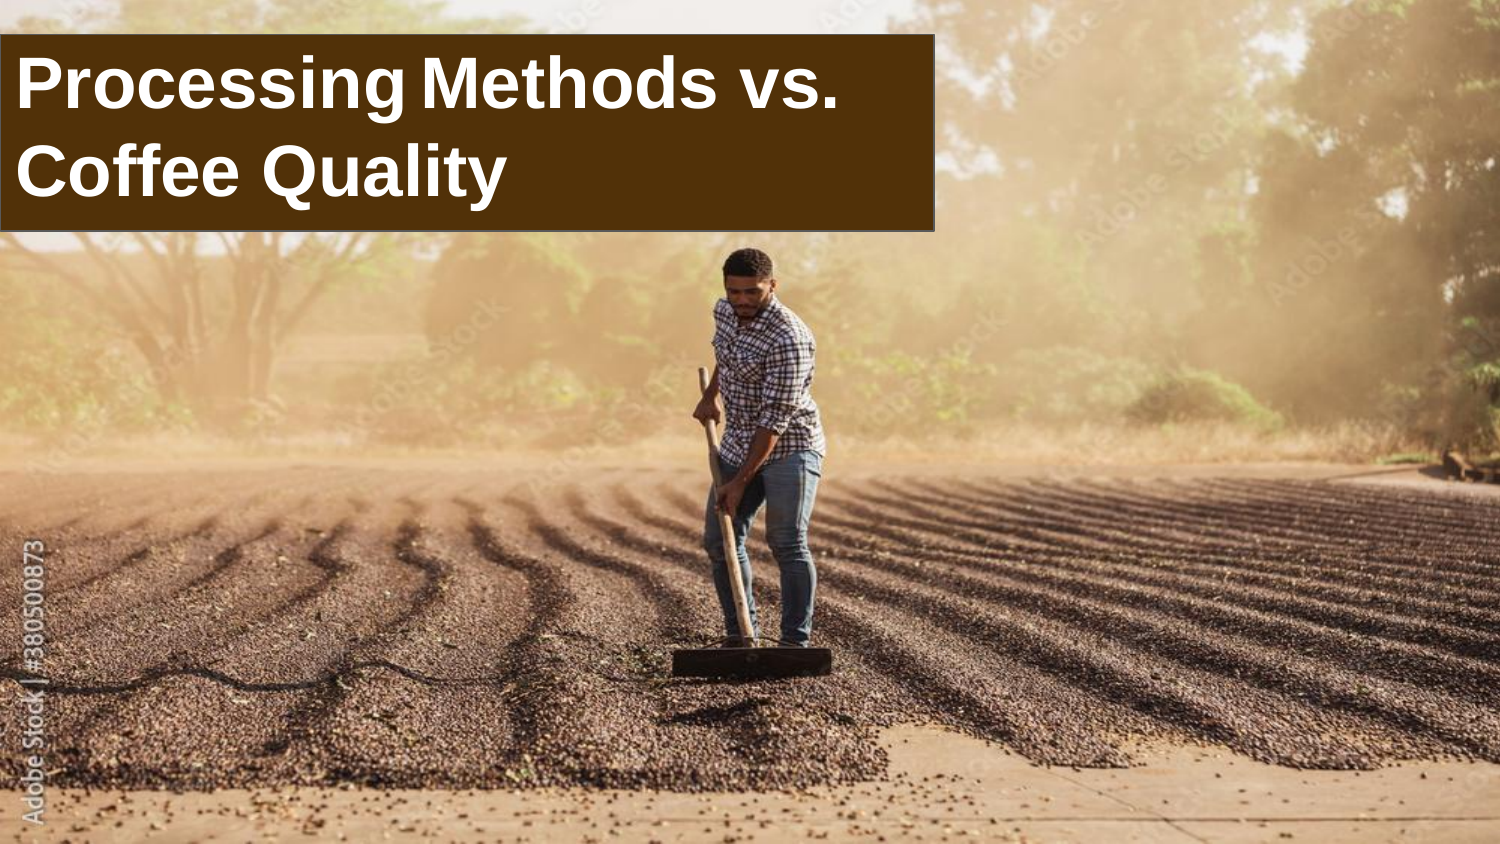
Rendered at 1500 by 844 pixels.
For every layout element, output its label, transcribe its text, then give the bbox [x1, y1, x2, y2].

picture [0, 0, 1500, 844]
title Processing Methods vs. Coffee Quality [0, 40, 926, 226]
text_box [0, 34, 935, 232]
